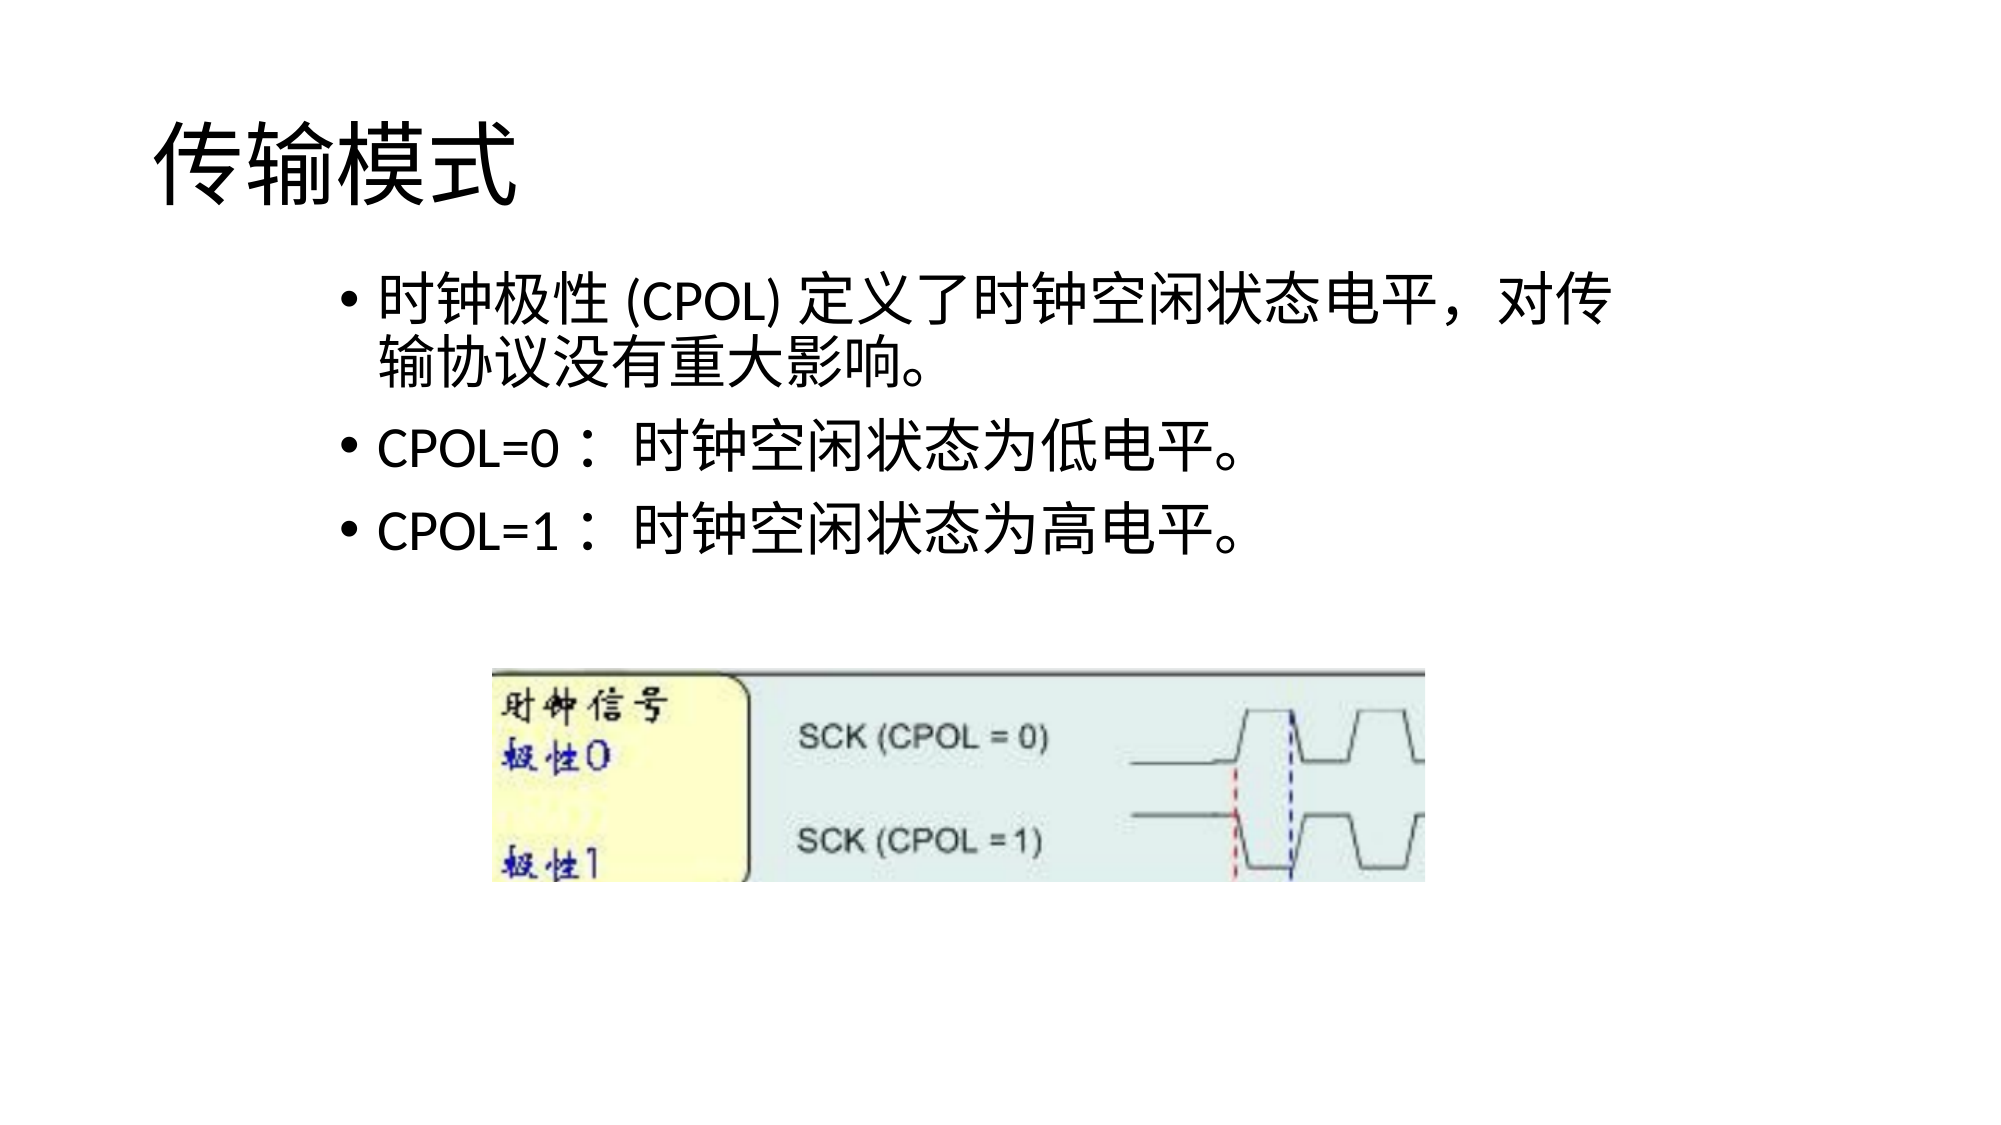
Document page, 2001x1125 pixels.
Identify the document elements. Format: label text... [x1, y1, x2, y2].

title 传输模式 [137, 59, 1863, 278]
picture [492, 668, 1426, 882]
list 时钟极性(CPOL)定义了时钟空闲状态电平，对传输协议没有重大影响。 CPOL=0：时钟空闲状态为低电平。 CPOL=1：时钟空闲状态为高电平。 [324, 262, 1675, 657]
